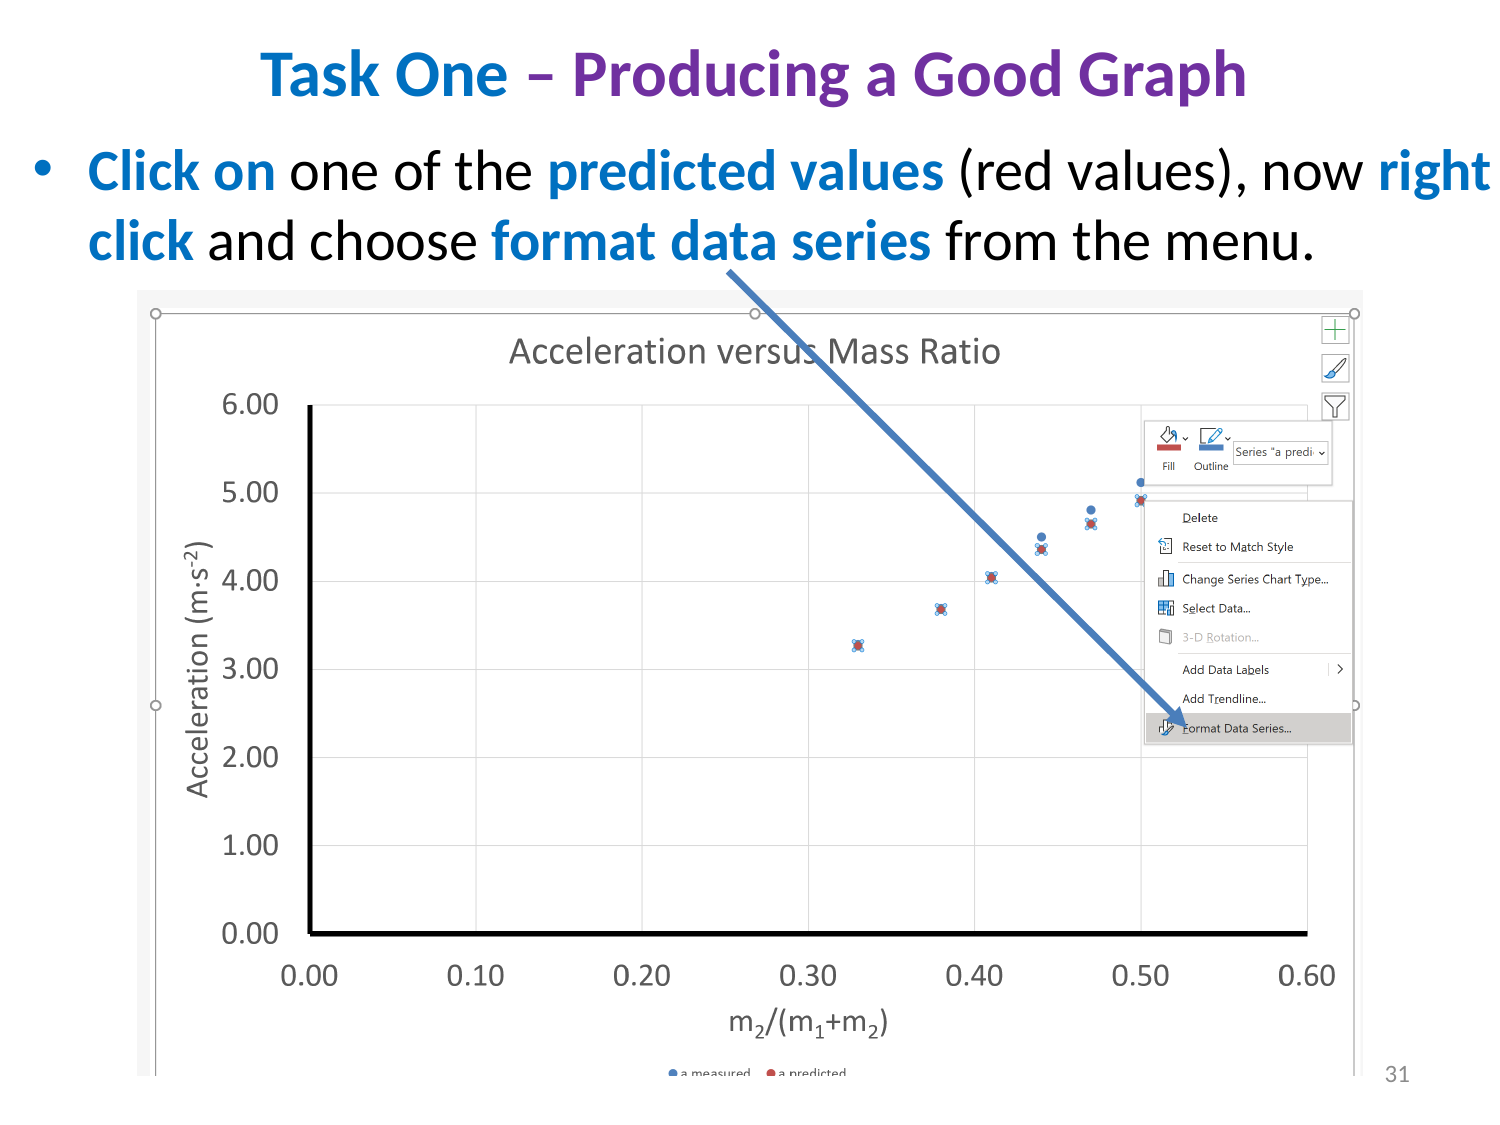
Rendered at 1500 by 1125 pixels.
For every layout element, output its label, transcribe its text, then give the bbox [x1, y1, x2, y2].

text_box Task One – Producing a Good Graph [79, 0, 1430, 141]
slide_number 31 [1074, 1042, 1425, 1103]
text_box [728, 270, 1188, 729]
picture [136, 290, 1364, 1076]
title Click on one of the predicted values (red values), now right click and choose format data series from the menu. [17, 101, 1500, 303]
